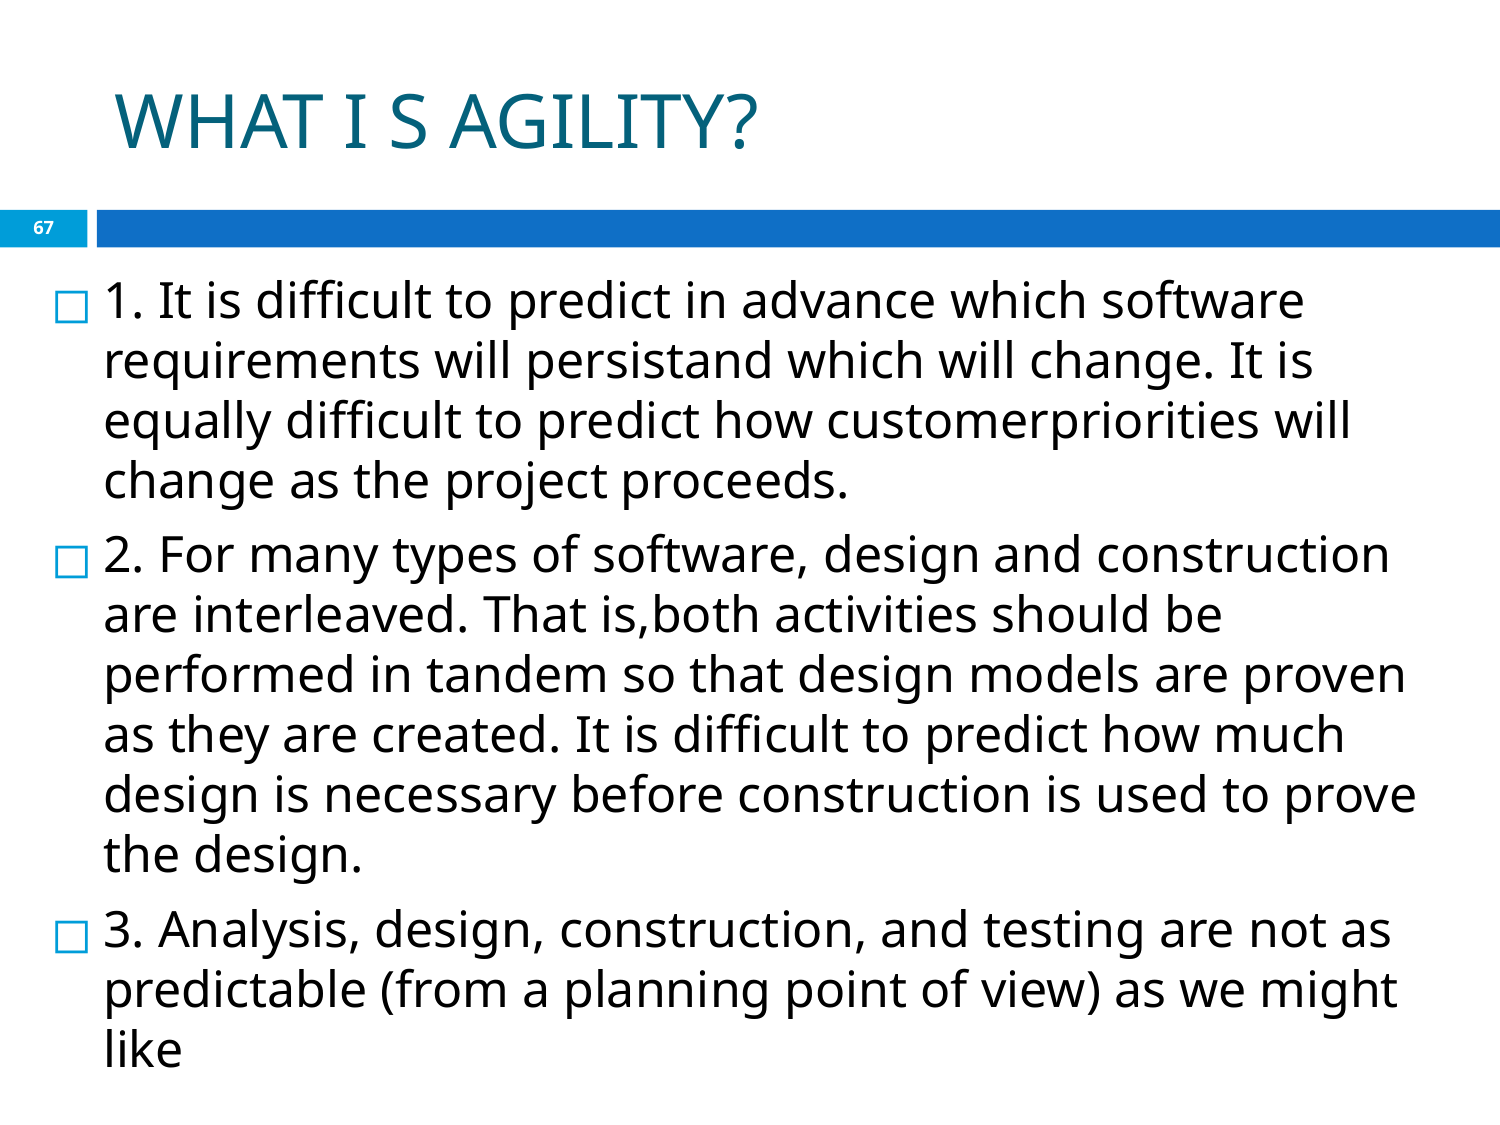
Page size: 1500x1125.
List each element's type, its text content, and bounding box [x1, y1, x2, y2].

title WHAT I S AGILITY? [99, 37, 1438, 200]
slide_number ‹#› [0, 208, 88, 249]
list 1. It is difficult to predict in advance which software requirements will persistand which will change. It is equally difficult to predict how customerpriorities will change as the project proceeds. 2. For many types of software, design and construction are interleaved. That is,both activities should be performed in tandem so that design models are proven as they are created. It is difficult to predict how much design is necessary before construction is used to prove the design. 3. Analysis, design, construction, and testing are not as predictable (from a planning point of view) as we might like [35, 260, 1457, 1011]
